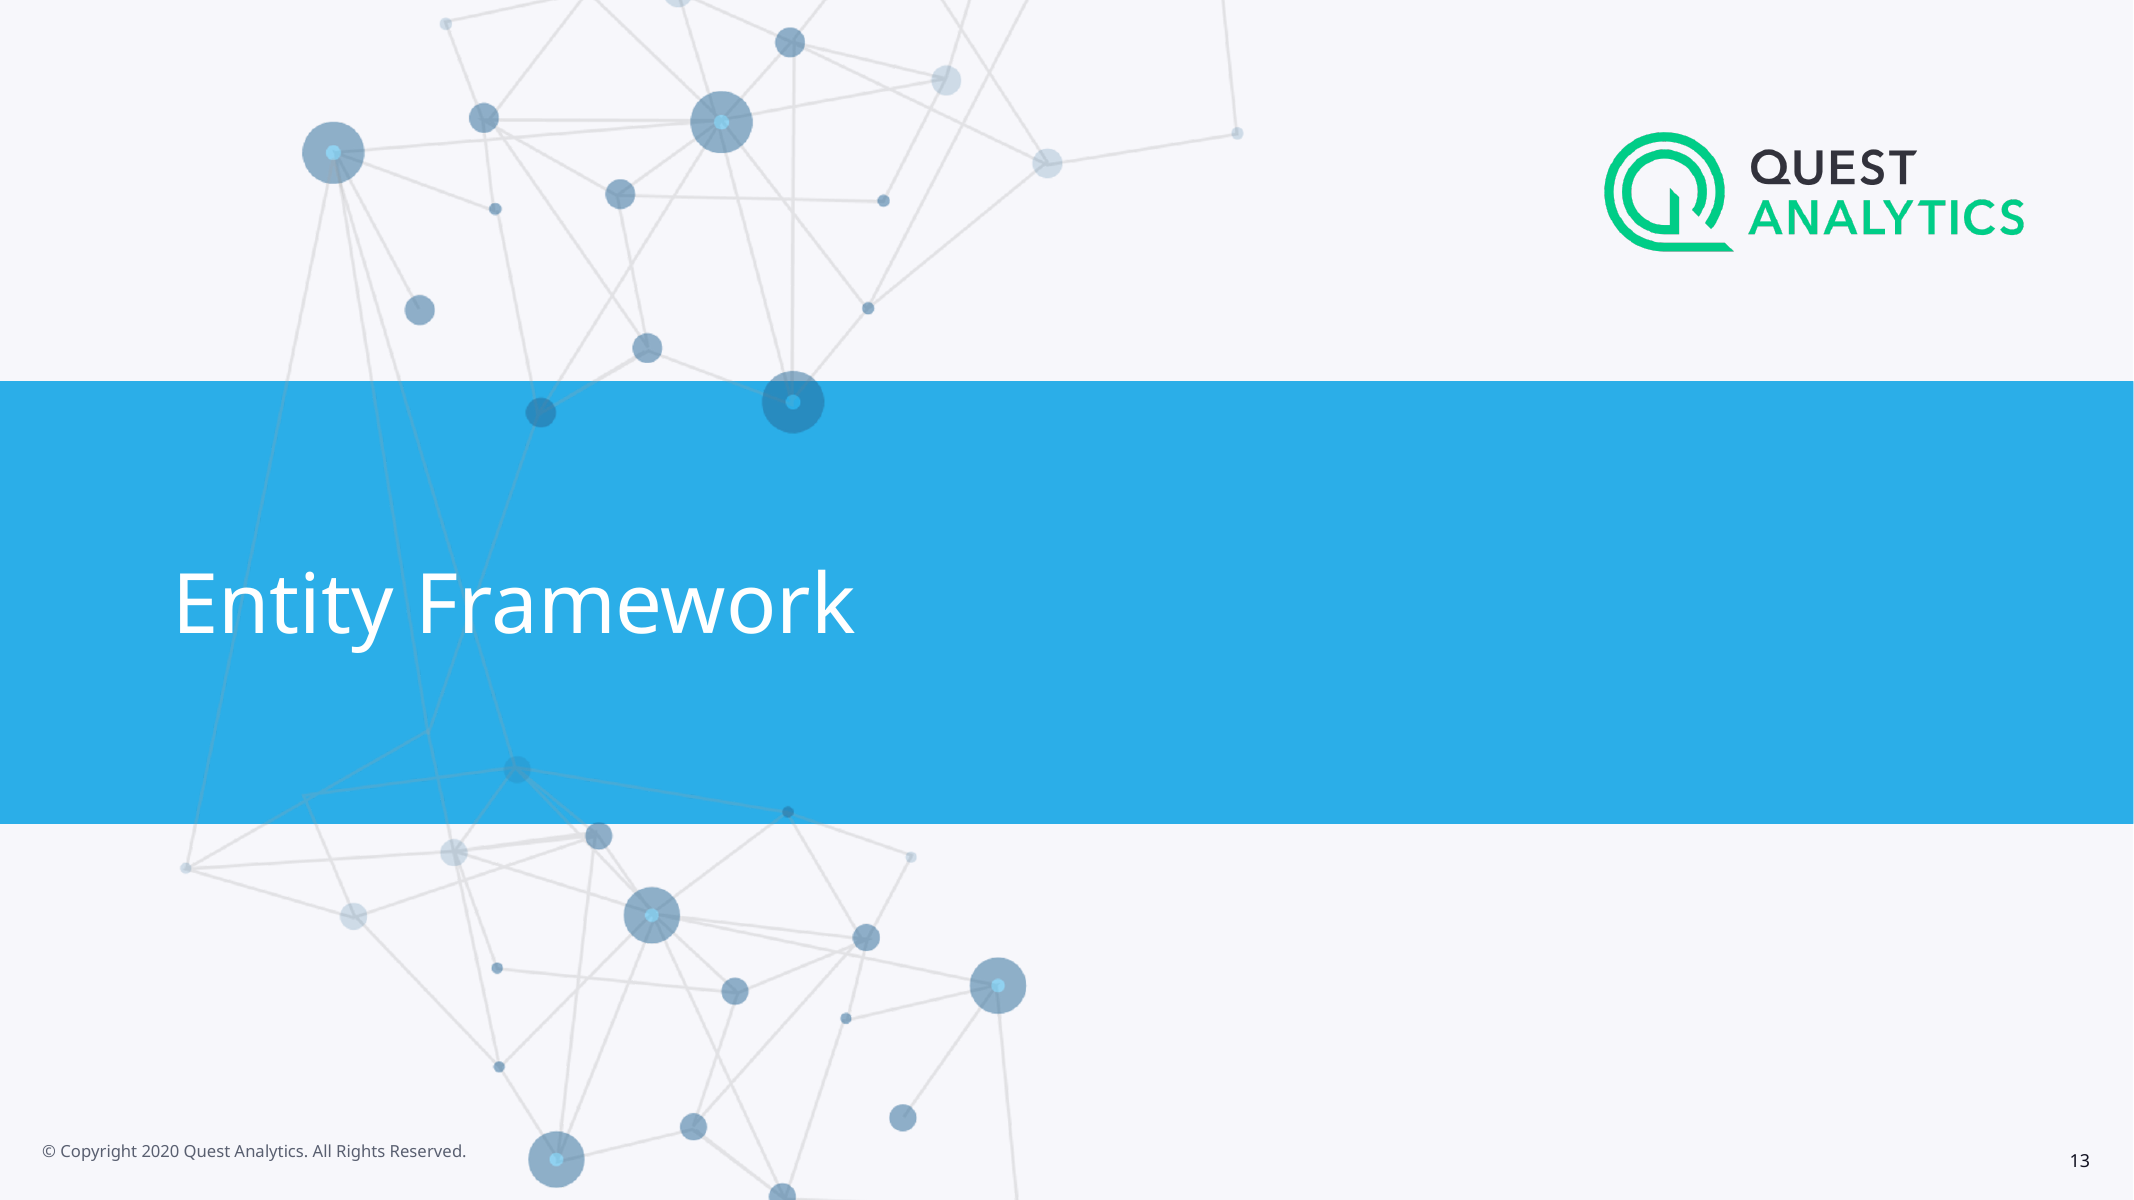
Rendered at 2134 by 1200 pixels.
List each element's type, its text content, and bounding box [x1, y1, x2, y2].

picture [1602, 130, 2025, 252]
picture [108, 0, 1307, 1200]
title Entity Framework [157, 495, 2025, 705]
